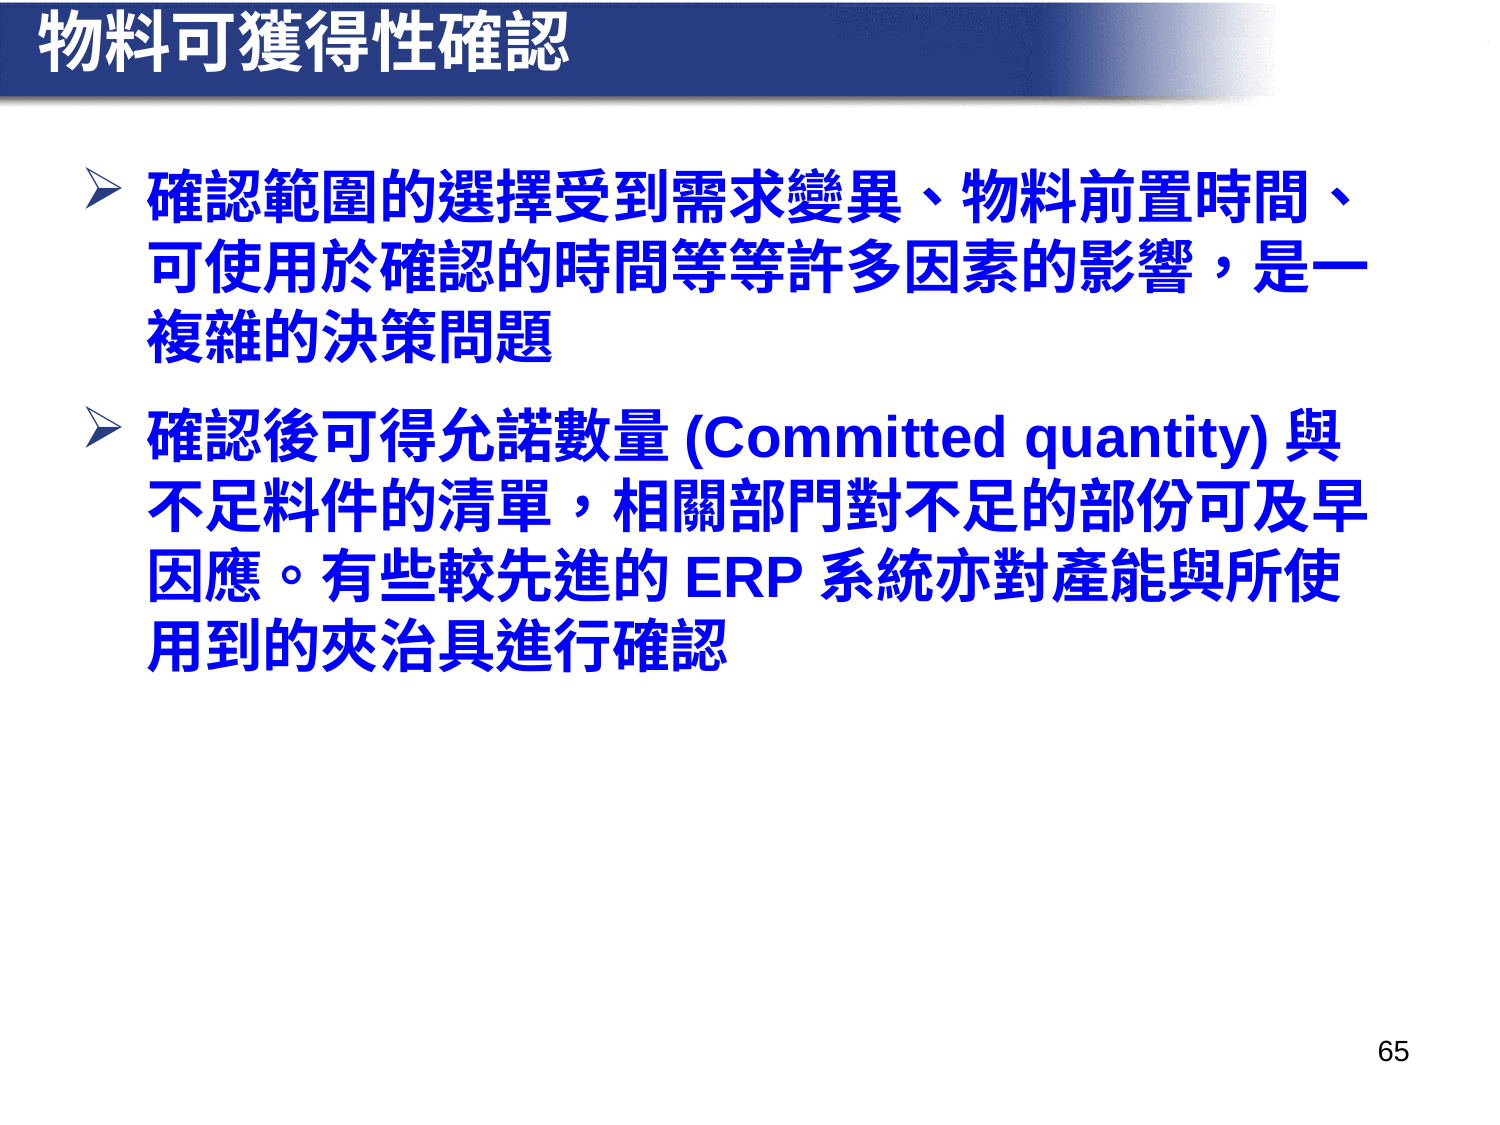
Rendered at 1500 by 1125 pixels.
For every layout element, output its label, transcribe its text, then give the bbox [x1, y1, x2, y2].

picture [0, 0, 1500, 114]
list 確認範圍的選擇受到需求變異、物料前置時間、可使用於確認的時間等等許多因素的影響，是一複雜的決策問題 確認後可得允諾數量(Committed quantity)與不足料件的清單，相關部門對不足的部份可及早因應。有些較先進的ERP系統亦對產能與所使用到的夾治具進行確認 [80, 160, 1381, 856]
slide_number 65 [1074, 1024, 1425, 1103]
title 物料可獲得性確認 [37, 0, 1163, 93]
